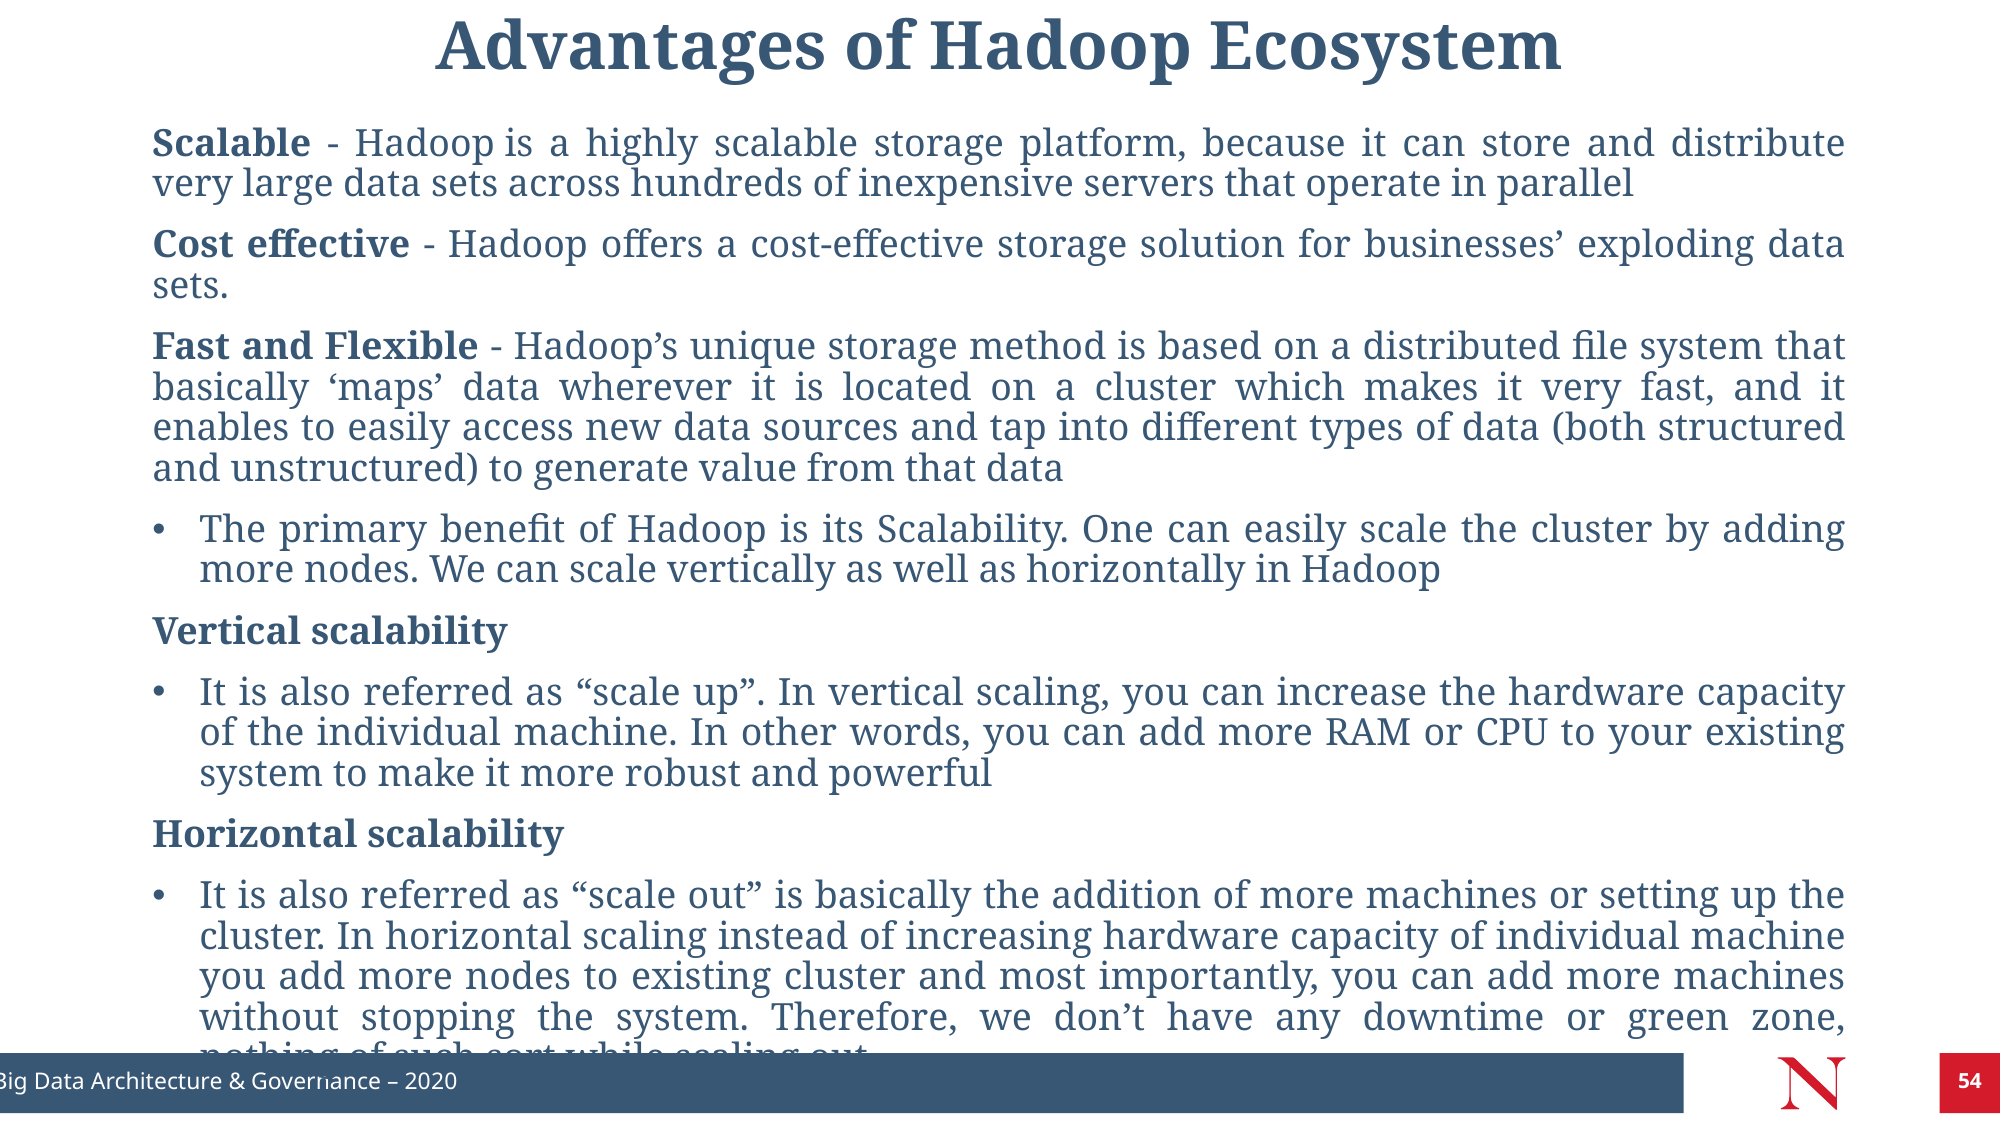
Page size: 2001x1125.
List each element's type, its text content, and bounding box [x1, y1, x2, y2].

picture [1766, 1038, 1857, 1125]
title Advantages of Hadoop Ecosystem [0, 0, 2000, 97]
list Scalable - Hadoop is a highly scalable storage platform, because it can store and distribute very large data sets across hundreds of inexpensive servers that operate in parallel Cost effective - Hadoop offers a cost-effective storage solution for businesses’ exploding data sets. Fast and Flexible - Hadoop’s unique storage method is based on a distributed file system that basically ‘maps’ data wherever it is located on a cluster which makes it very fast, and it enables to easily access new data sources and tap into different types of data (both structured and unstructured) to generate value from that data The primary benefit of Hadoop is its Scalability. One can easily scale the cluster by adding more nodes. We can scale vertically as well as horizontally in Hadoop Vertical scalability It is also referred as “scale up”. In vertical scaling, you can increase the hardware capacity of the individual machine. In other words, you can add more RAM or CPU to your existing system to make it more robust and powerful Horizontal scalability It is also referred as “scale out” is basically the addition of more machines or setting up the cluster. In horizontal scaling instead of increasing hardware capacity of individual machine you add more nodes to existing cluster and most importantly, you can add more machines without stopping the system. Therefore, we don’t have any downtime or green zone, nothing of such sort while scaling out [137, 116, 1863, 1038]
